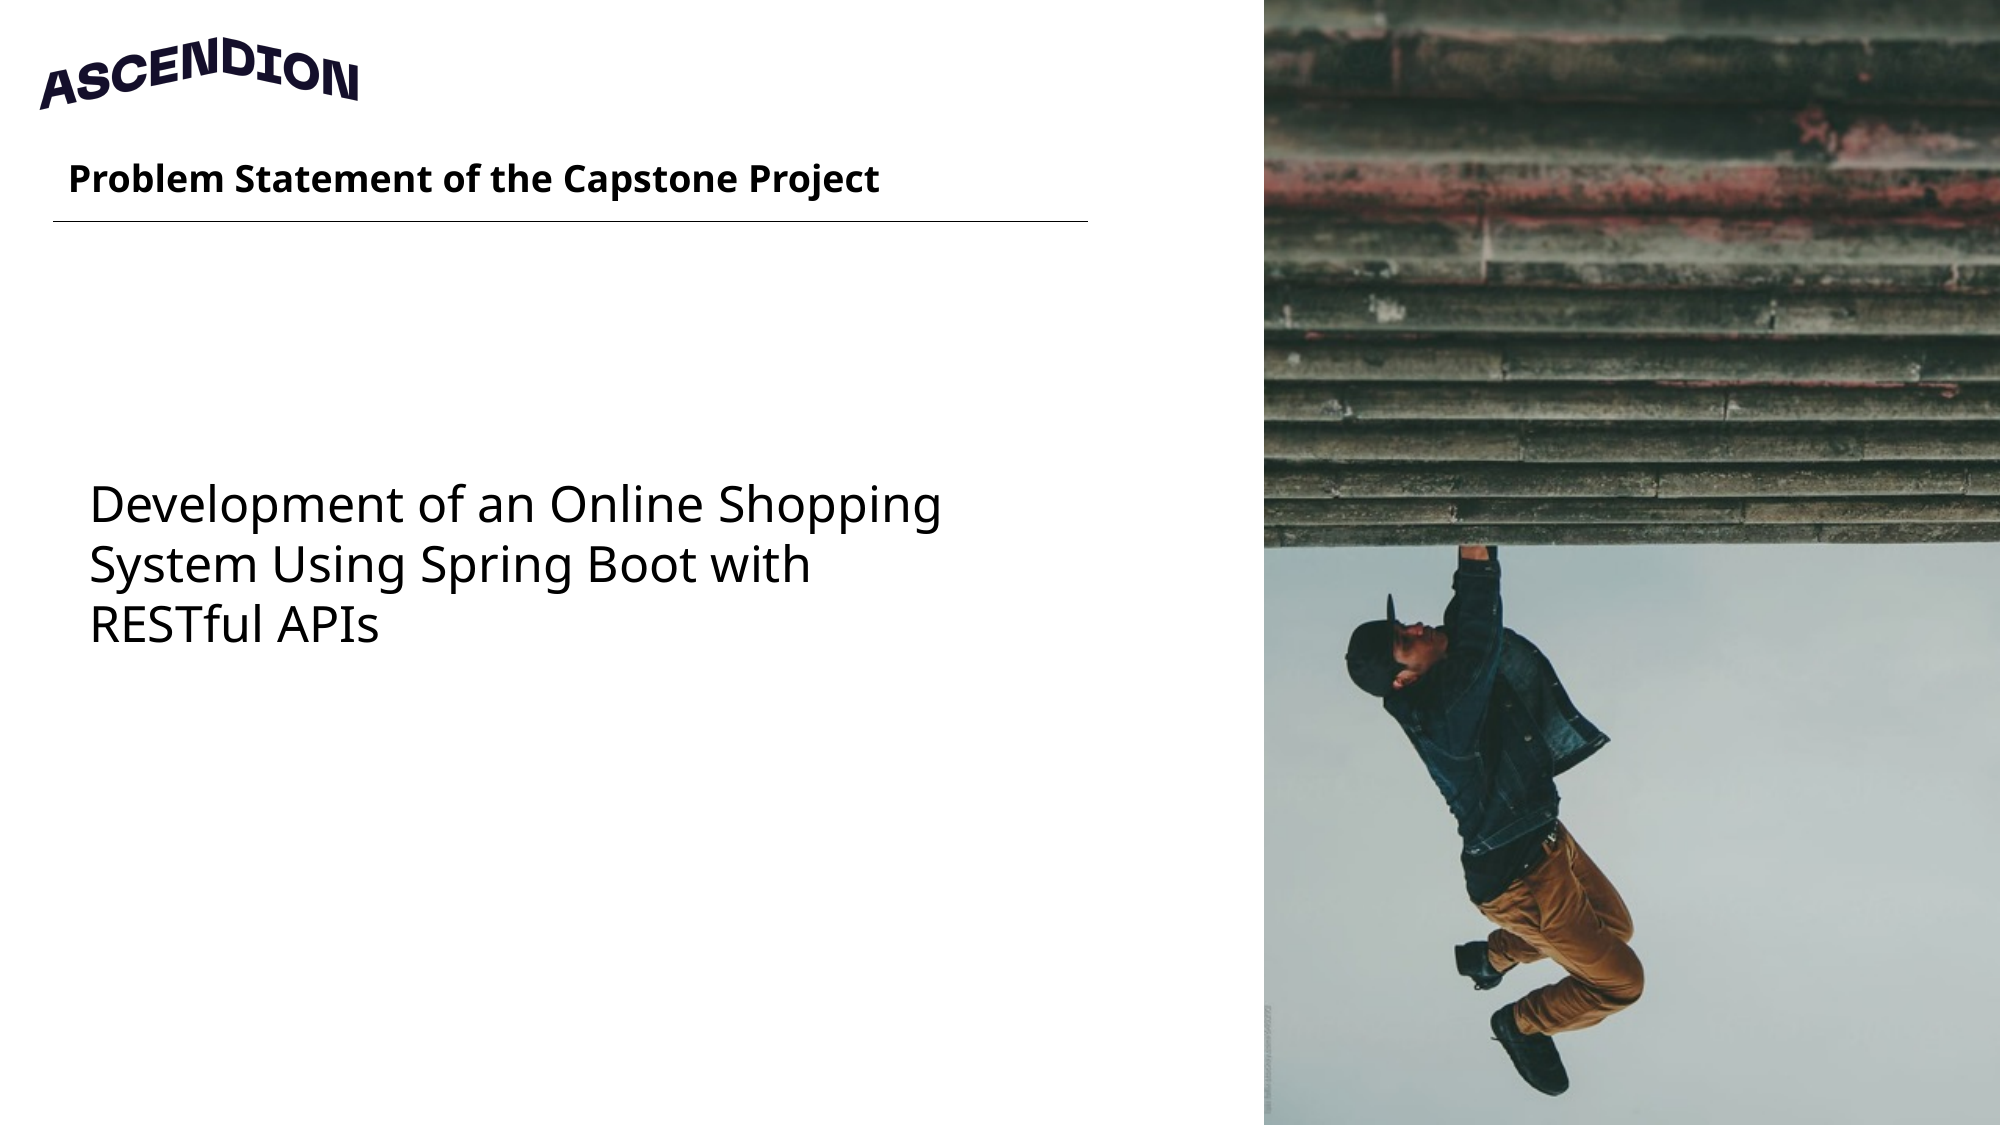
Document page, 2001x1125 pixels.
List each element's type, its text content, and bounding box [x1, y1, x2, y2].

picture [1, 0, 396, 148]
text_box Development of an Online Shopping System Using Spring Boot with RESTful APIs [74, 464, 963, 660]
text_box Problem Statement of the Capstone Project [53, 147, 984, 208]
picture [1263, 0, 2000, 1125]
